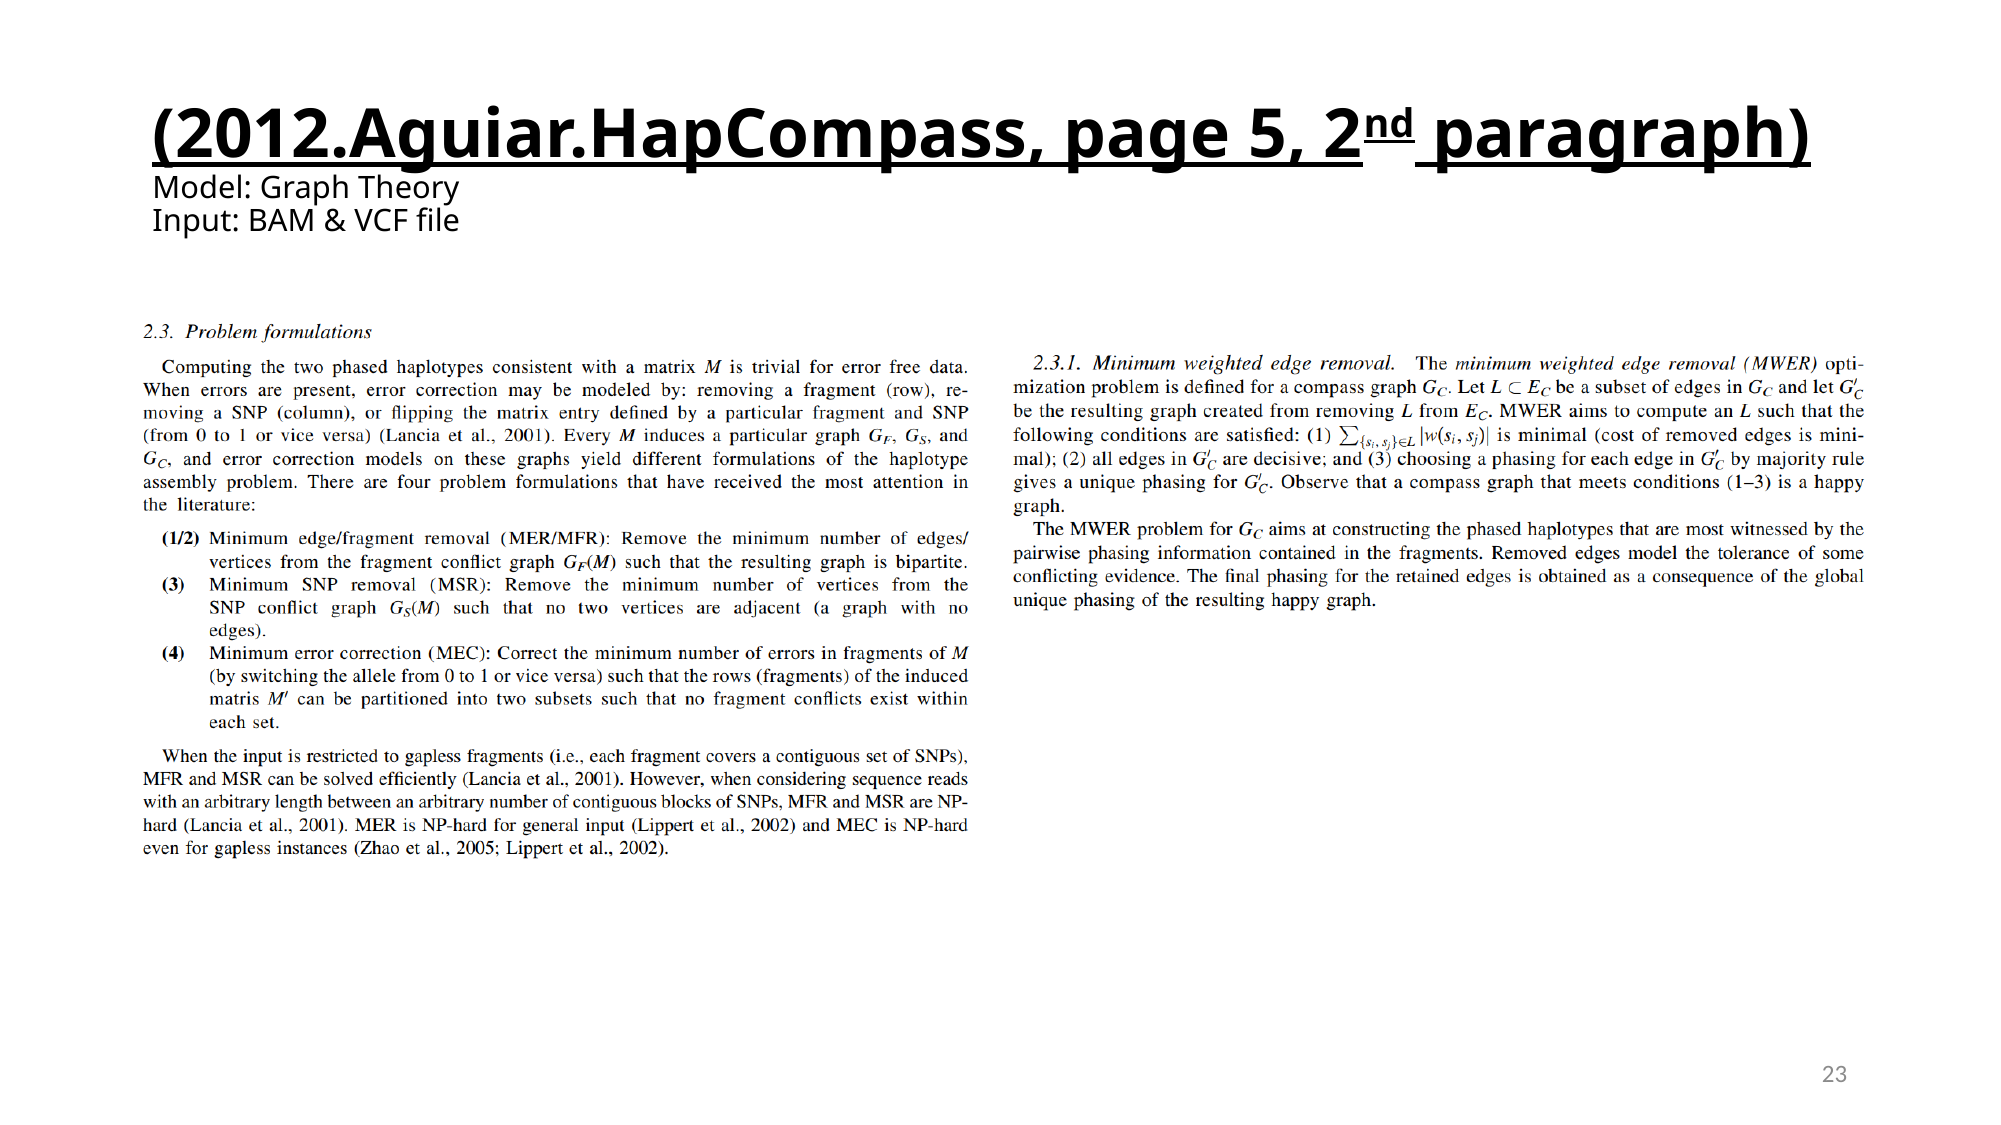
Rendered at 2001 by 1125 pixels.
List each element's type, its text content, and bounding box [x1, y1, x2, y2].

title (2012.Aguiar.HapCompass, page 5, 2nd paragraph) Model: Graph Theory Input: BAM & VCF file [137, 59, 1863, 278]
picture [999, 344, 1874, 612]
slide_number 22 [1412, 1042, 1863, 1103]
picture [137, 319, 984, 863]
